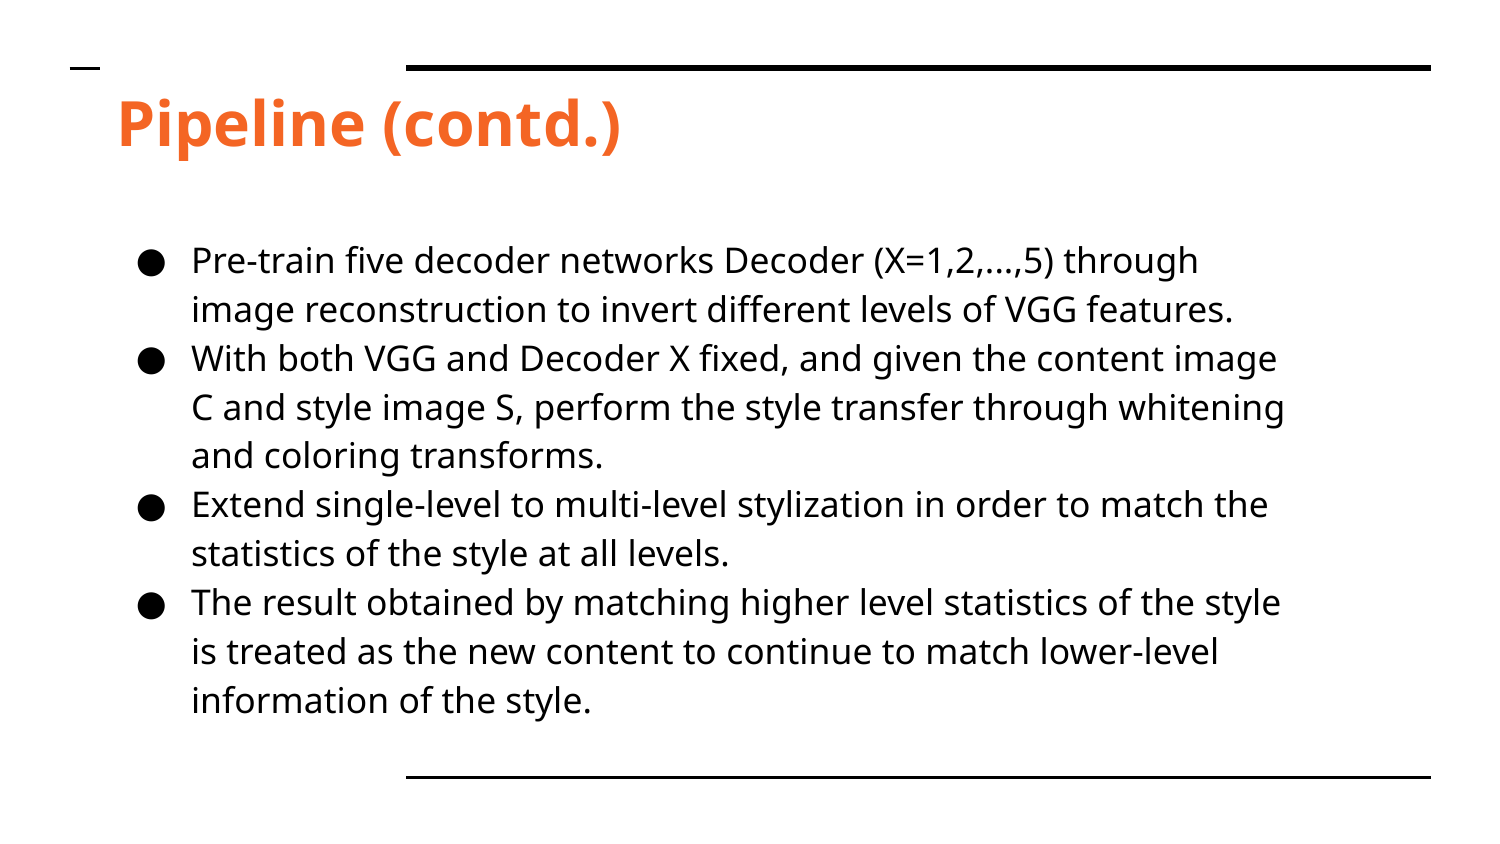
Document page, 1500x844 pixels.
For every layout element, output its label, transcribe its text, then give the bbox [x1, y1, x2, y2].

title Pipeline (contd.) [101, 69, 1139, 174]
list Pre-train five decoder networks Decoder (X=1,2,...,5) through image reconstruction to invert different levels of VGG features. With both VGG and Decoder X fixed, and given the content image C and style image S, perform the style transfer through whitening and coloring transforms. Extend single-level to multi-level stylization in order to match the statistics of the style at all levels. The result obtained by matching higher level statistics of the style is treated as the new content to continue to match lower-level information of the style. [101, 216, 1322, 774]
